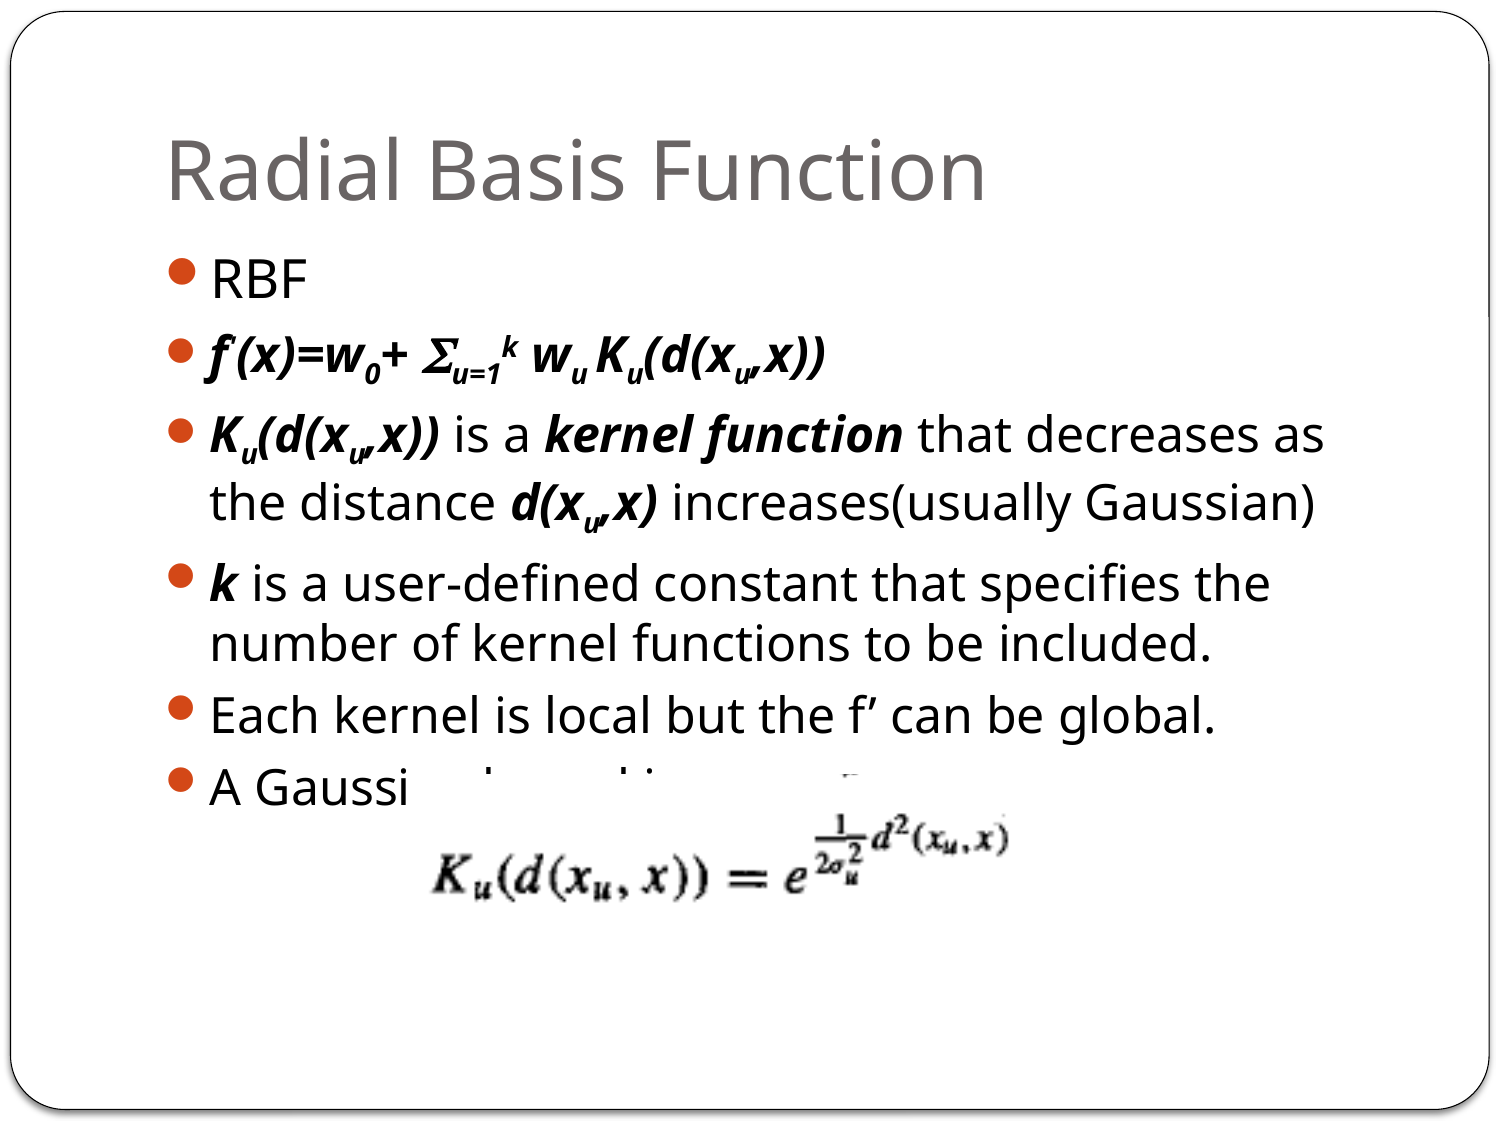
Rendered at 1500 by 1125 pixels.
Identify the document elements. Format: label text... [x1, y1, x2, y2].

picture [412, 774, 1027, 938]
title Radial Basis Function [150, 45, 1425, 233]
list RBF f'(x)=w0+ u=1k wu Ku(d(xu,x)) Ku(d(xu,x)) is a kernel function that decreases as the distance d(xu,x) increases(usually Gaussian) k is a user-defined constant that specifies the number of kernel functions to be included. Each kernel is local but the f’ can be global. A Gaussian kernel is [150, 237, 1425, 988]
